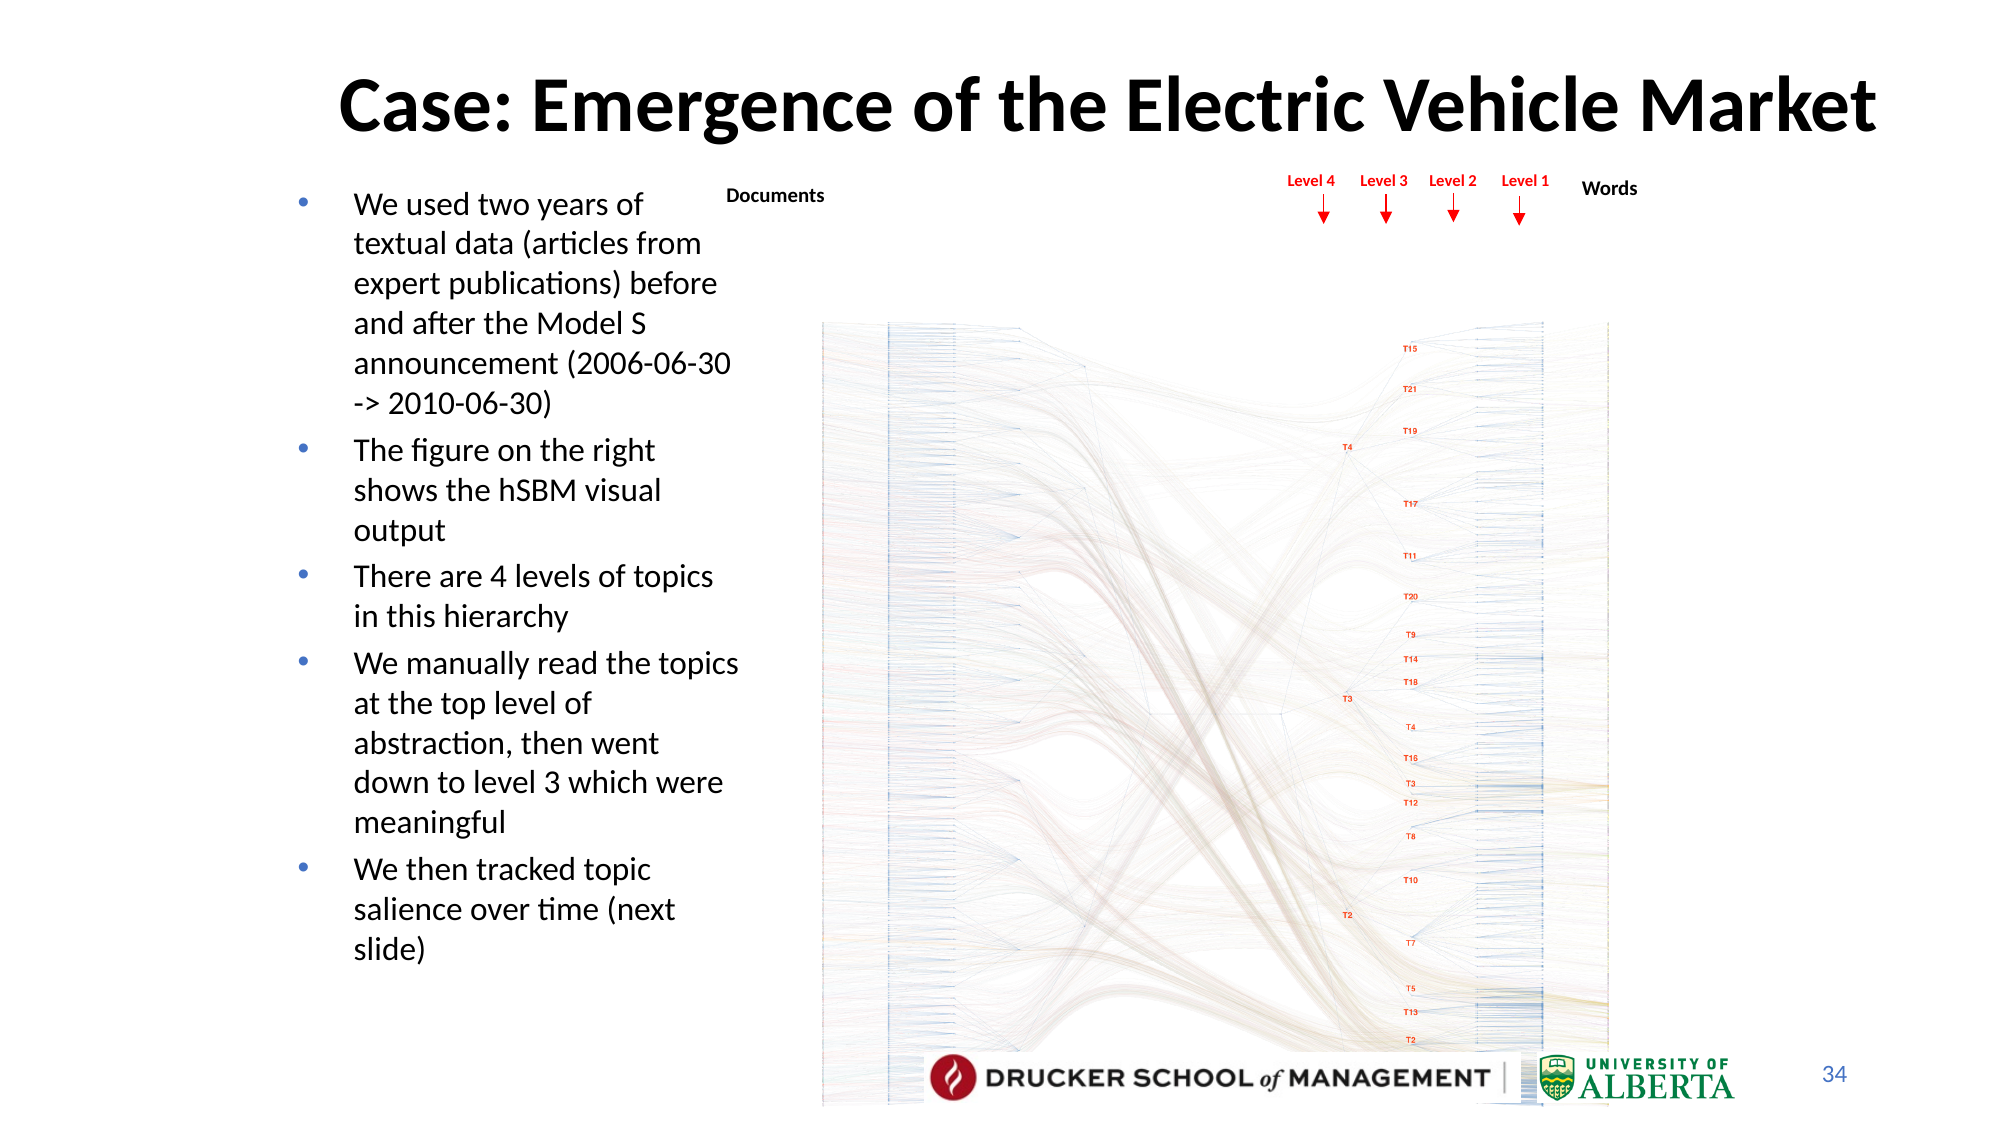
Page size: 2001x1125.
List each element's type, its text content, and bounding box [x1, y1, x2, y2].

text_box Level 4 [1272, 161, 1345, 197]
title Case: Emergence of the Electric Vehicle Market [324, 68, 1925, 143]
text_box We used two years of textual data (articles from expert publications) before and after the Model S announcement (2006-06-30 -> 2010-06-30) The figure on the right shows the hSBM visual output There are 4 levels of topics in this hierarchy We manually read the topics at the top level of abstraction, then went down to level 3 which were meaningful We then tracked topic salience over time (next slide) [282, 174, 755, 1030]
text_box Level 1 [1487, 161, 1565, 197]
text_box Level 3 [1345, 161, 1414, 197]
slide_number 34 [1653, 1042, 1863, 1103]
text_box Level 2 [1414, 161, 1487, 197]
text_box Words [1567, 167, 1653, 207]
text_box Documents [755, 174, 840, 214]
picture [778, 277, 1737, 1125]
